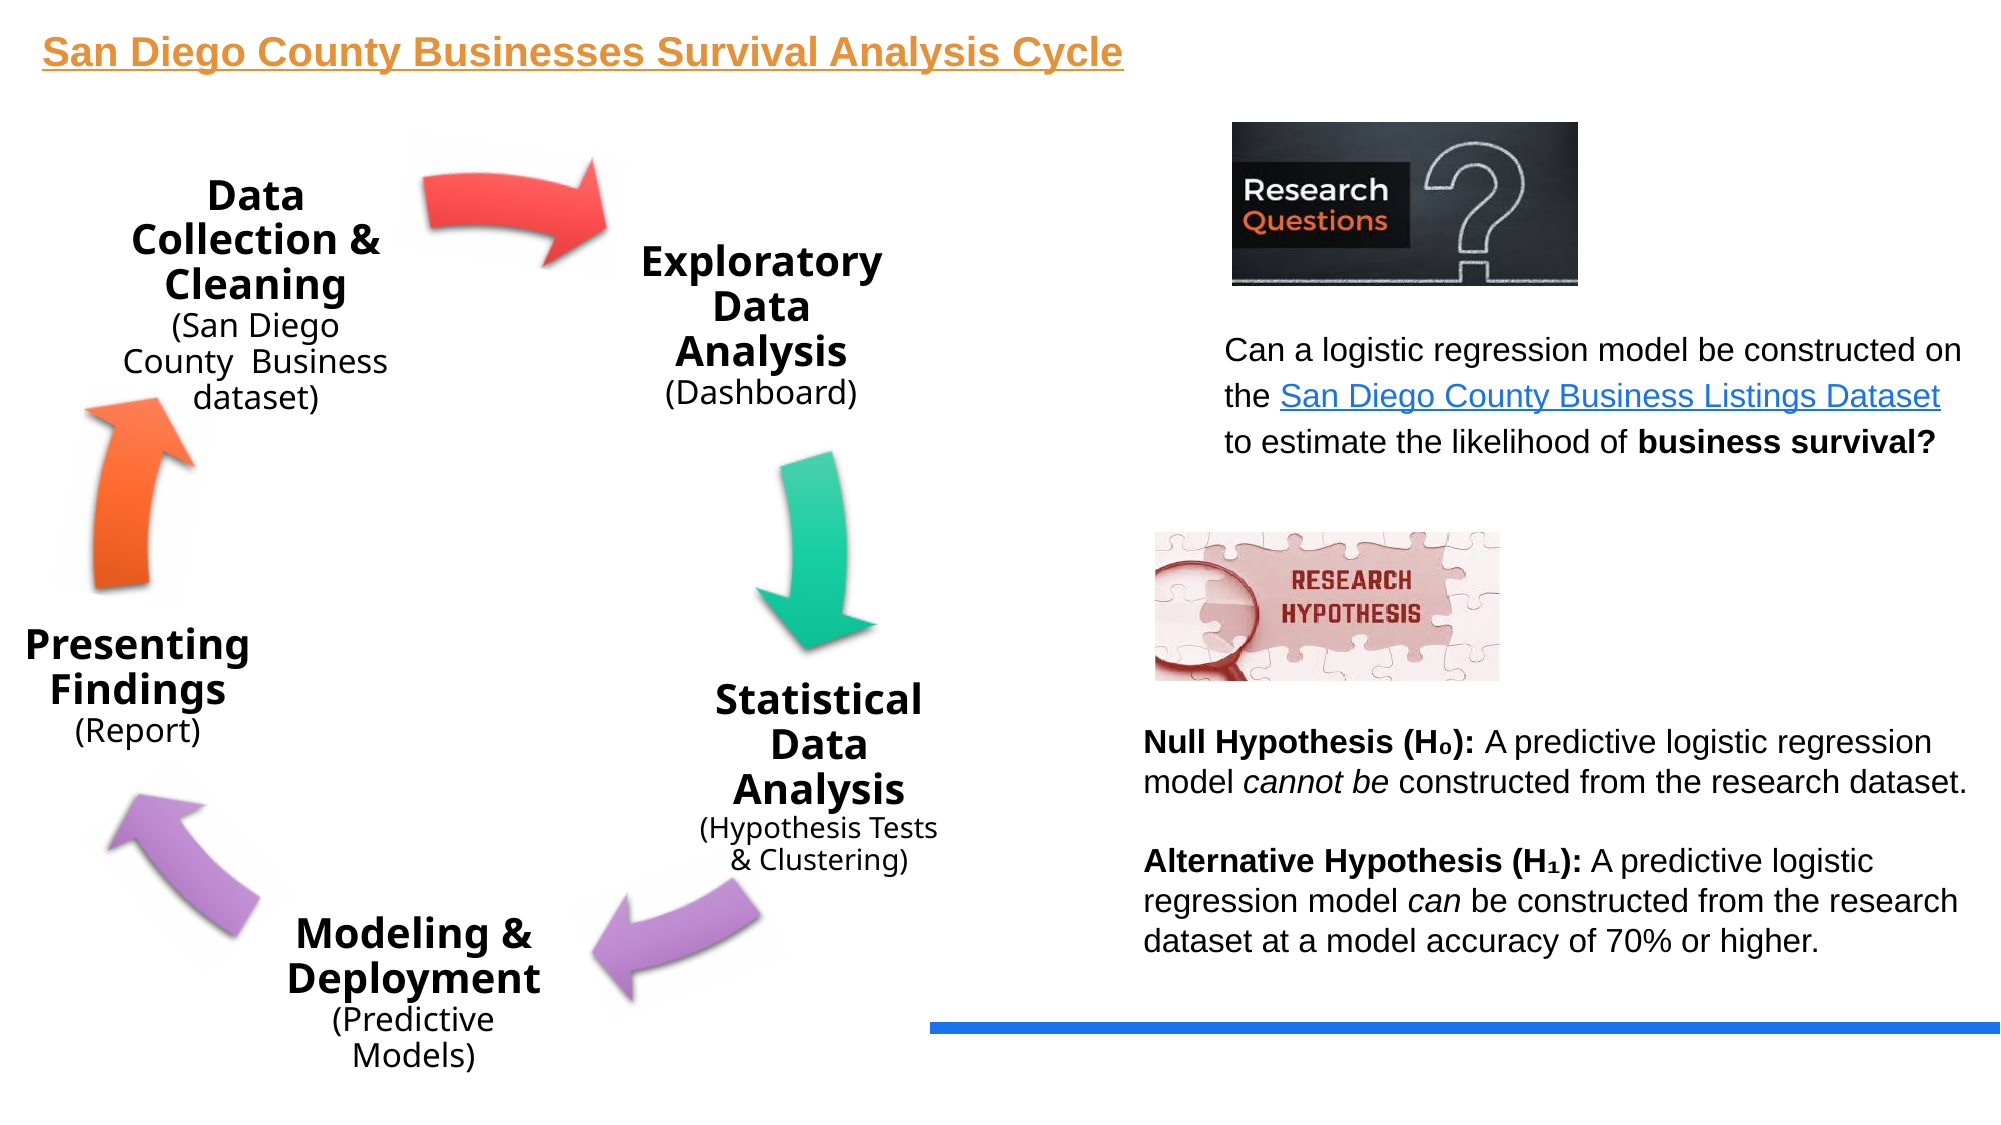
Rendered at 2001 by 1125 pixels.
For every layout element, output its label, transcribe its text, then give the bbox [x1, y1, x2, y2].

picture [402, 131, 626, 278]
text_box Can a logistic regression model be constructed on the San Diego County Business Listings Dataset to estimate the likelihood of business survival? [1209, 307, 1987, 476]
text_box Statistical Data Analysis (Hypothesis Tests & Clustering) [684, 663, 954, 892]
text_box San Diego County Businesses Survival Analysis Cycle [27, 17, 1216, 83]
text_box Data Collection & Cleaning (San Diego County Business dataset) [101, 159, 411, 432]
picture [753, 436, 886, 660]
text_box Exploratory Data Analysis (Dashboard) [619, 225, 904, 427]
picture [82, 756, 298, 977]
text_box Null Hypothesis (H₀): A predictive logistic regression model cannot be constructed from the research dataset. Alternative Hypothesis (H₁): A predictive logistic regression model can be constructed from the research dataset at a model accuracy of 70% or higher. [1128, 704, 1987, 975]
picture [570, 863, 786, 1022]
picture [1232, 122, 1578, 287]
text_box Modeling & Deployment (Predictive Models) [259, 897, 569, 1090]
picture [52, 383, 211, 608]
text_box Presenting Findings (Report) [3, 608, 273, 765]
text_box Can a logistic regression model be constructed on the San Diego County Business Listings dataset to estimate the likelihood of business survival? [6, 3, 1150, 1122]
picture [1154, 532, 1500, 682]
